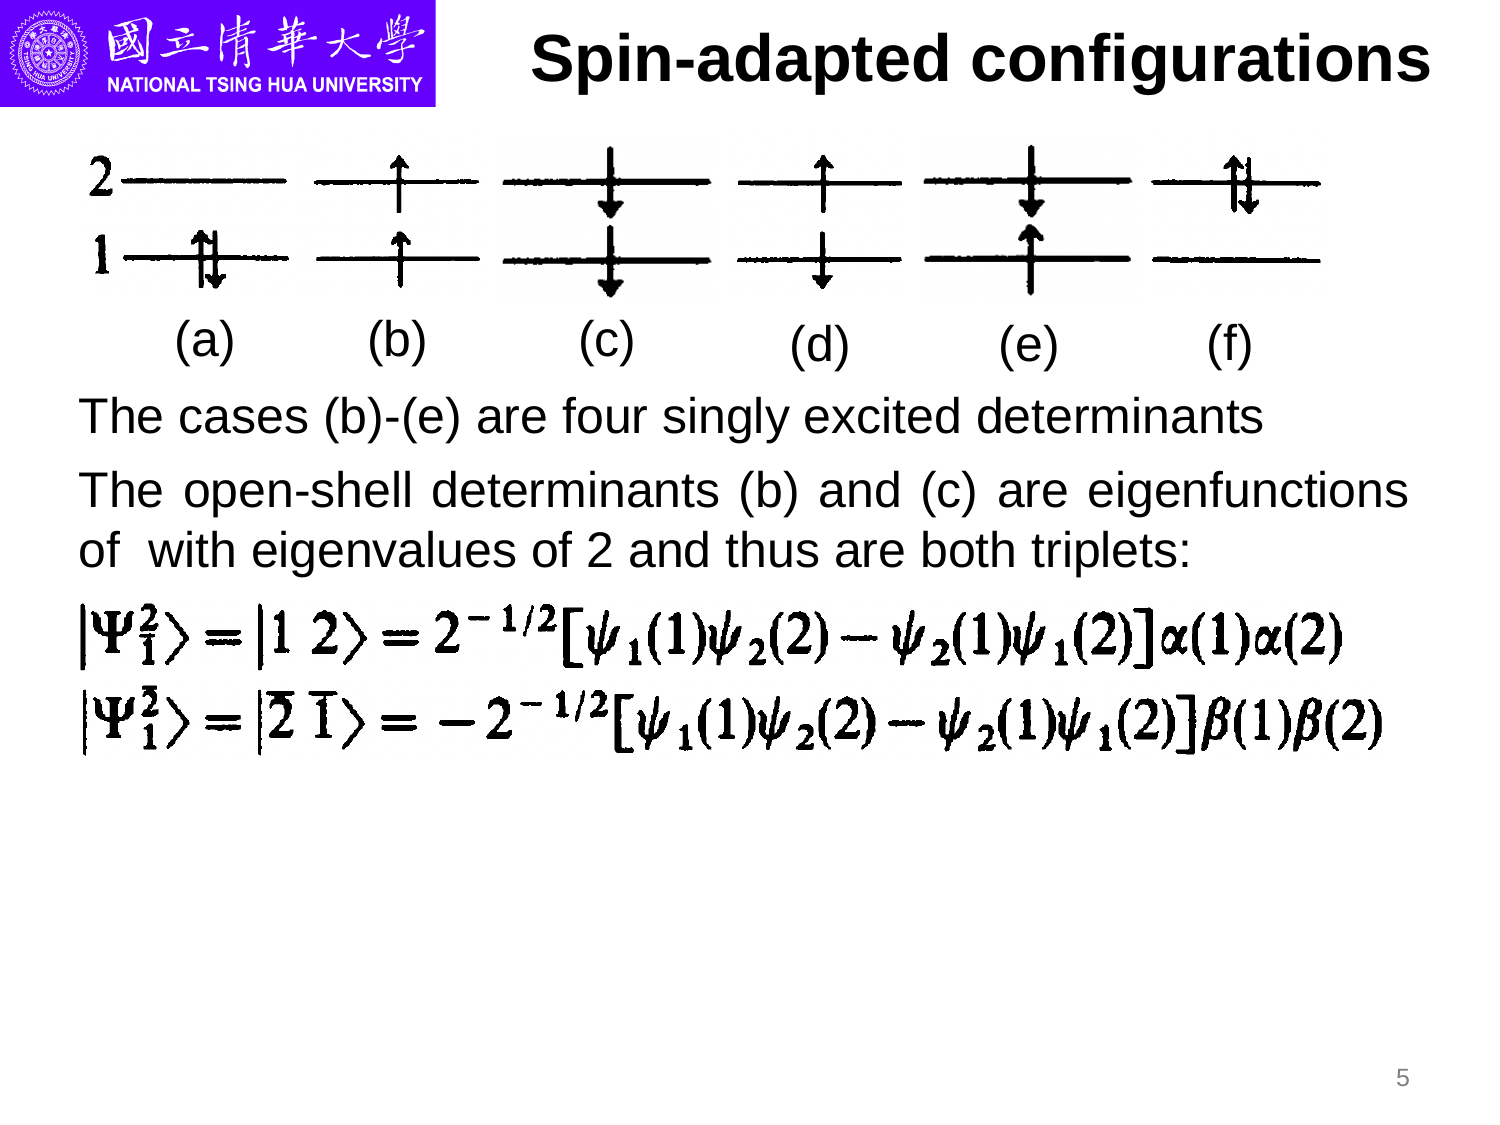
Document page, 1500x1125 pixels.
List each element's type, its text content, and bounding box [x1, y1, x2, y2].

text_box The cases (b)-(e) are four singly excited determinants [64, 375, 1425, 451]
slide_number 5 [1308, 1050, 1425, 1103]
picture [75, 679, 1386, 760]
picture [0, 0, 436, 107]
title Spin-adapted configurations [515, 0, 1475, 107]
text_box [74, 127, 1330, 381]
picture [74, 597, 1351, 671]
